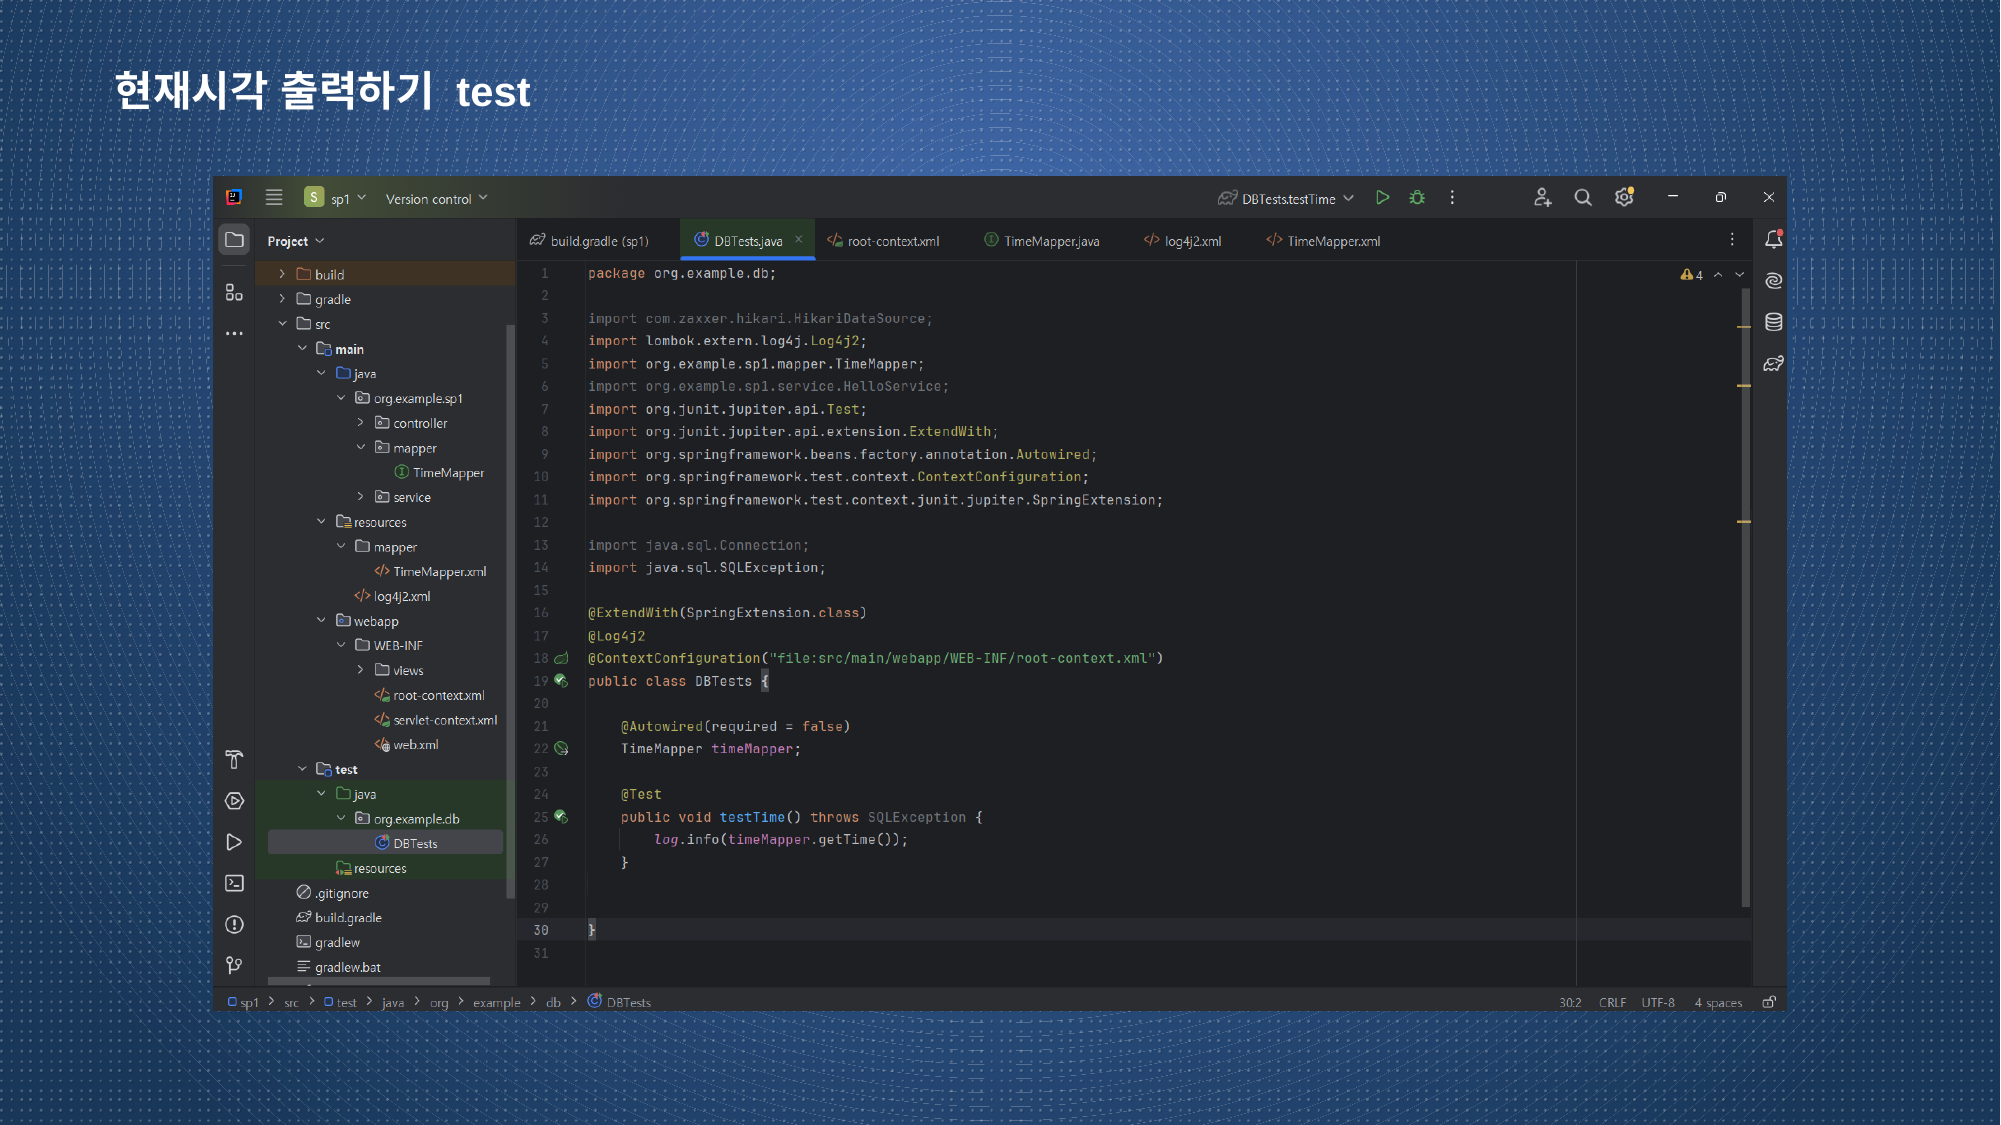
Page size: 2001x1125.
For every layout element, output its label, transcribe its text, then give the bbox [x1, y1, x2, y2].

picture [213, 176, 1787, 1011]
title 현재시각 출력하기 test [99, 48, 1900, 131]
